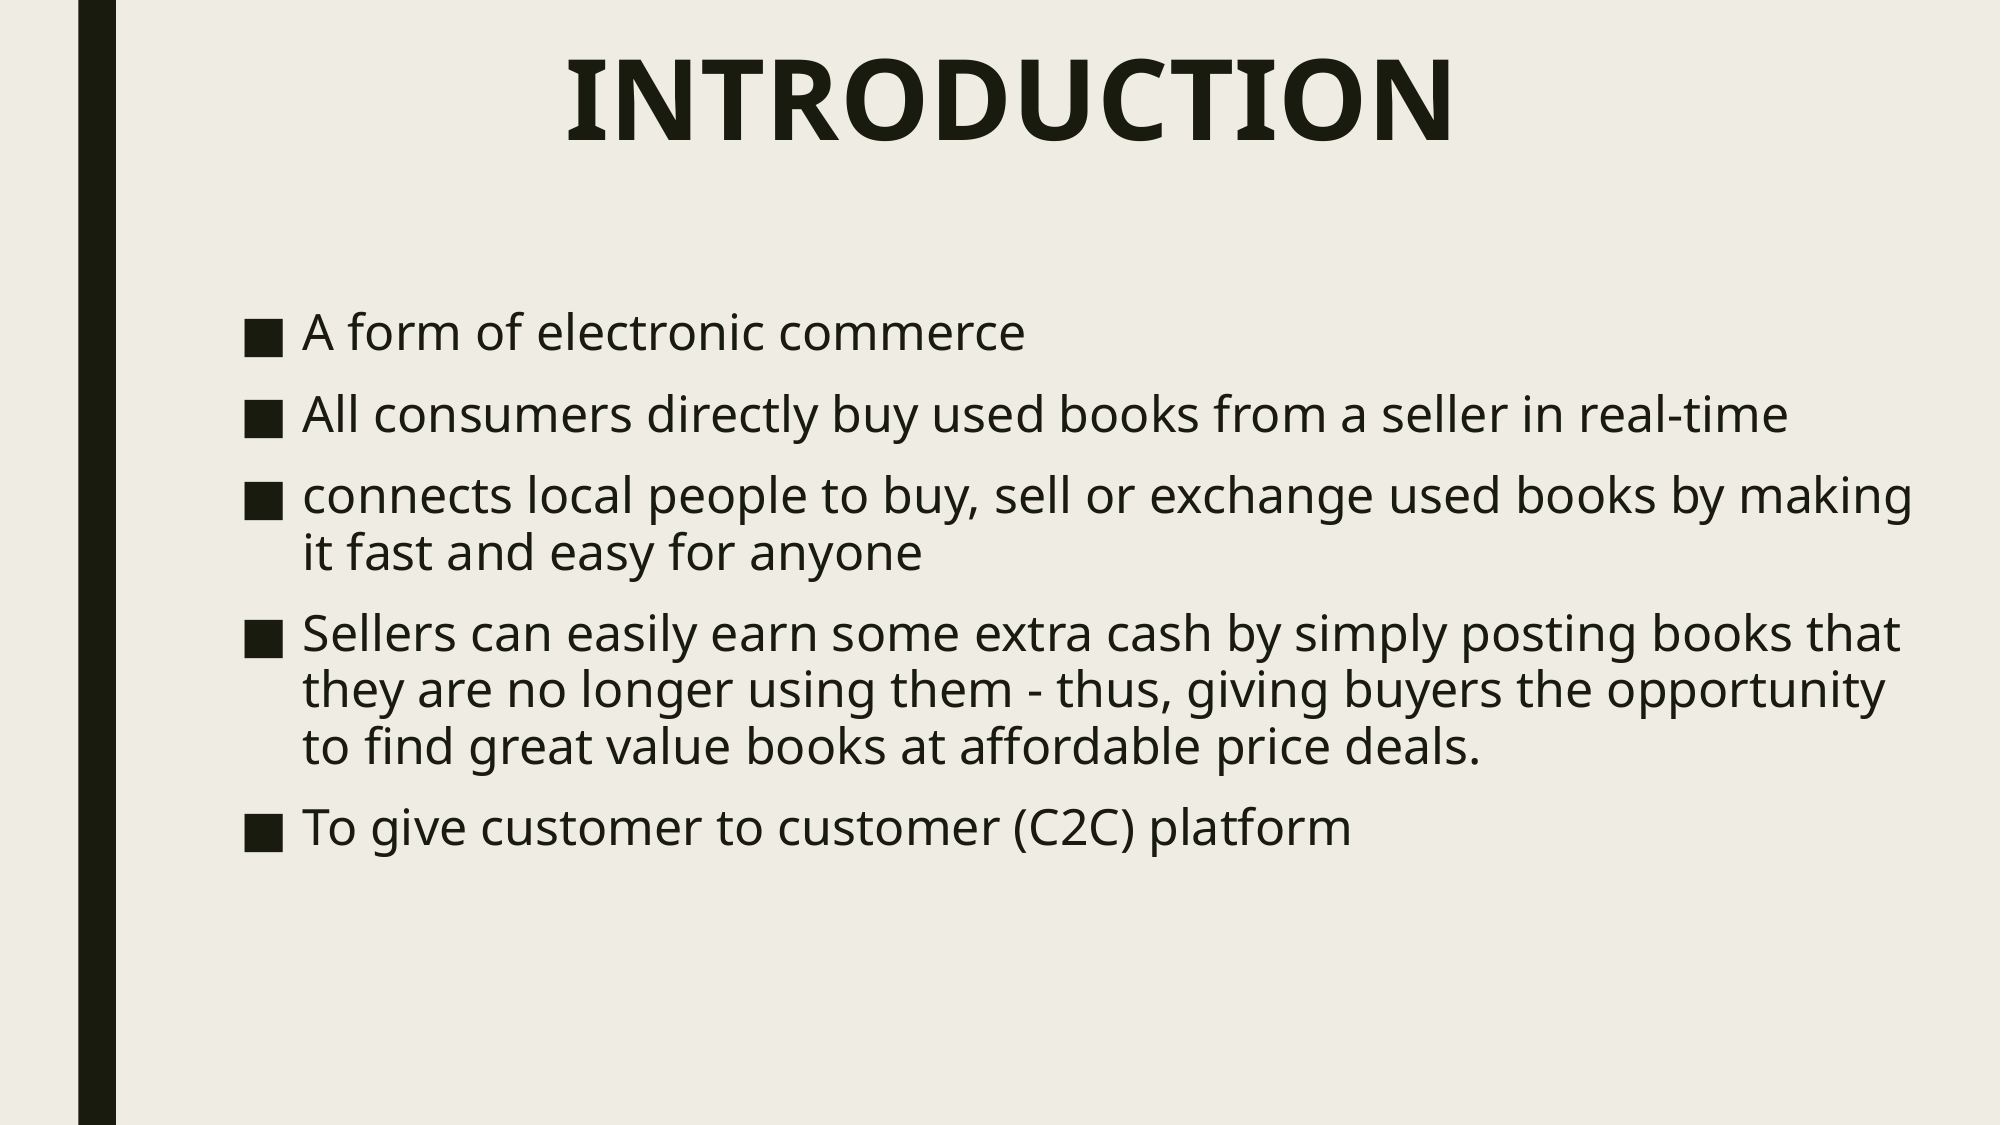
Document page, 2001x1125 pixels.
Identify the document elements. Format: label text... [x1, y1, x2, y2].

list A form of electronic commerce All consumers directly buy used books from a seller in real-time connects local people to buy, sell or exchange used books by making it fast and easy for anyone Sellers can easily earn some extra cash by simply posting books that they are no longer using them - thus, giving buyers the opportunity to find great value books at affordable price deals. To give customer to customer (C2C) platform [225, 213, 1959, 1089]
title INTRODUCTION [225, 36, 1800, 196]
